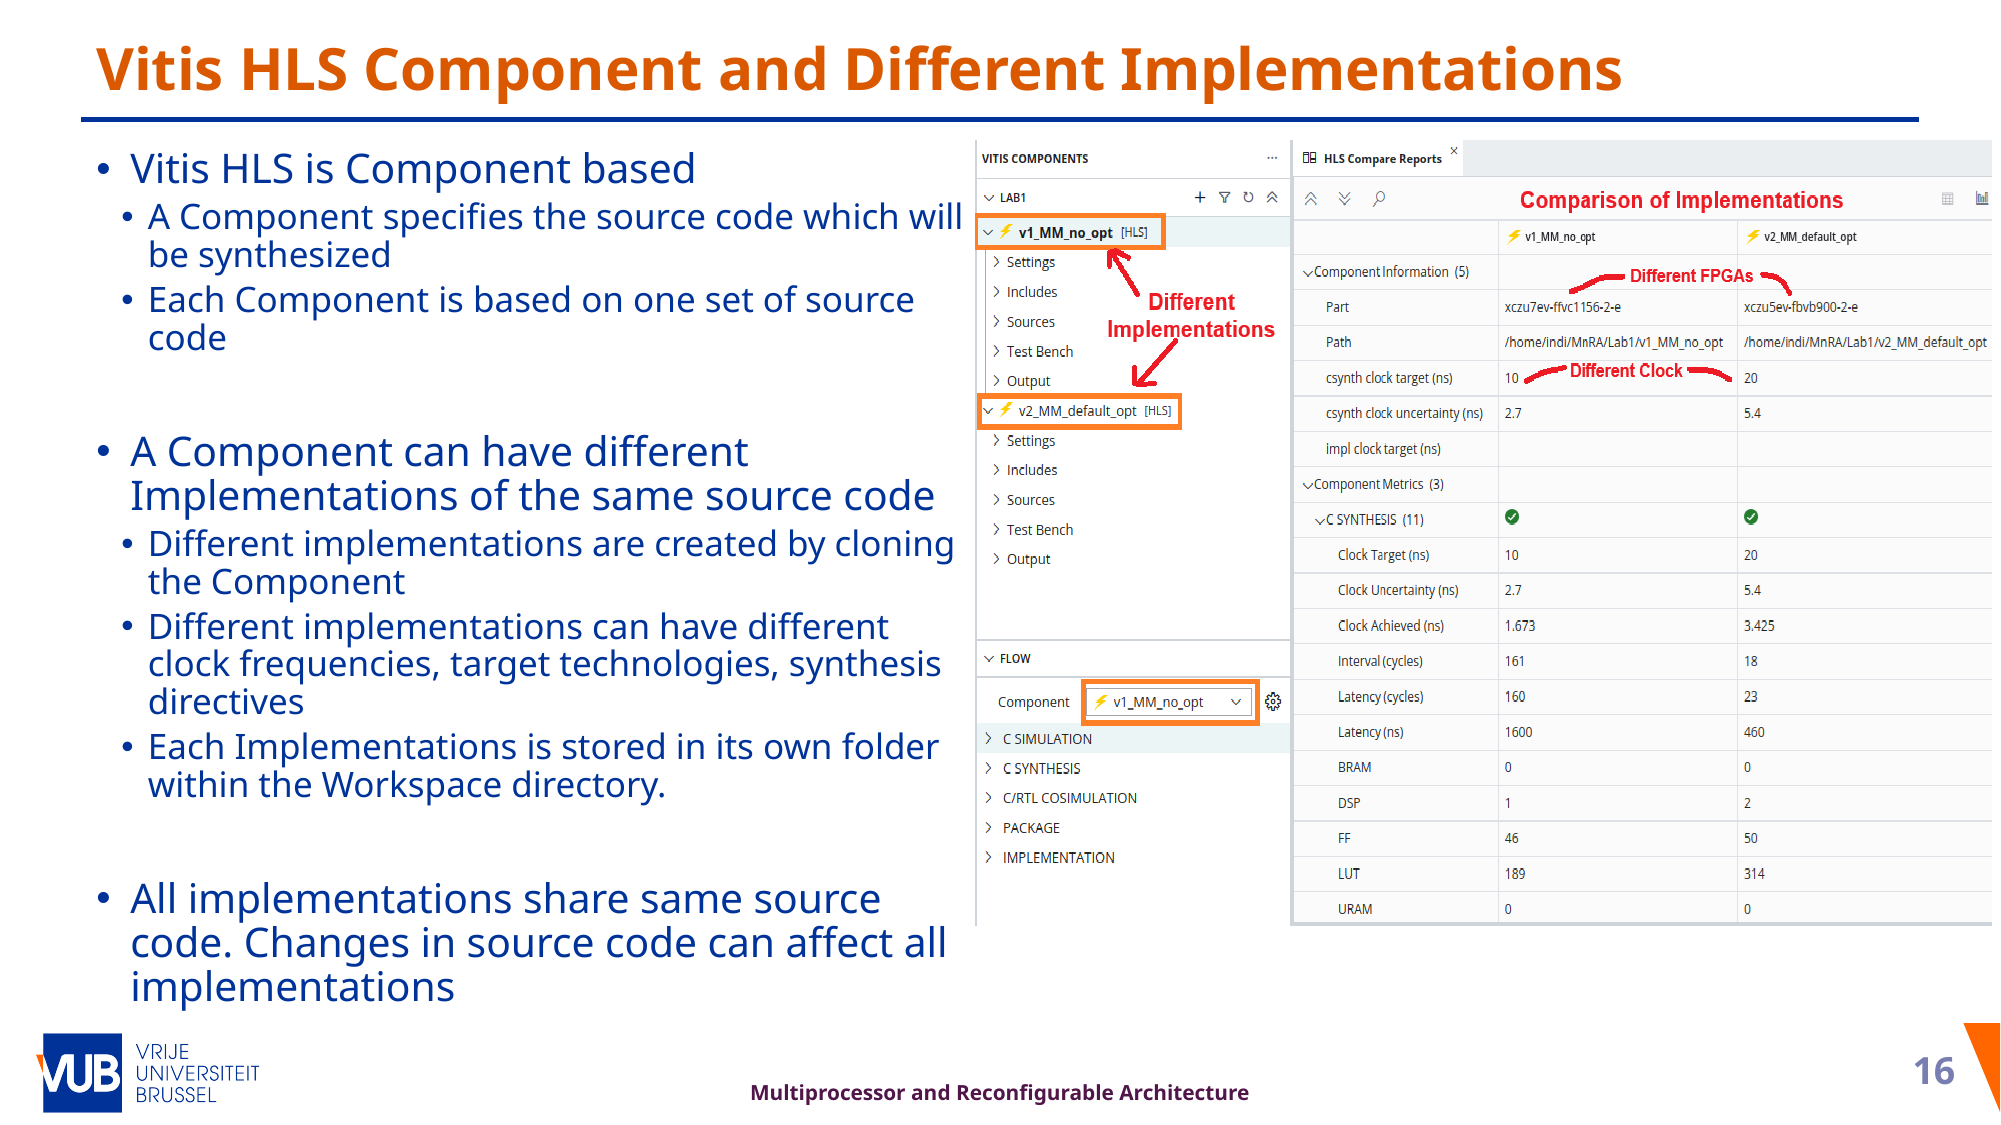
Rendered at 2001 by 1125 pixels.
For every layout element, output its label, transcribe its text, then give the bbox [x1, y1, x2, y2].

picture [29, 1023, 266, 1123]
picture [974, 140, 1993, 927]
slide_number 15 [1520, 1042, 1971, 1103]
list Vitis HLS is Component based A Component specifies the source code which will be synthesized Each Component is based on one set of source code A Component can have different Implementations of the same source code Different implementations are created by cloning the Component Different implementations can have different clock frequencies, target technologies, synthesis directives Each Implementations is stored in its own folder within the Workspace directory. All implementations share same source code. Changes in source code can affect all implementations [81, 140, 984, 1024]
title Vitis HLS Component and Different Implementations [81, 22, 1920, 122]
